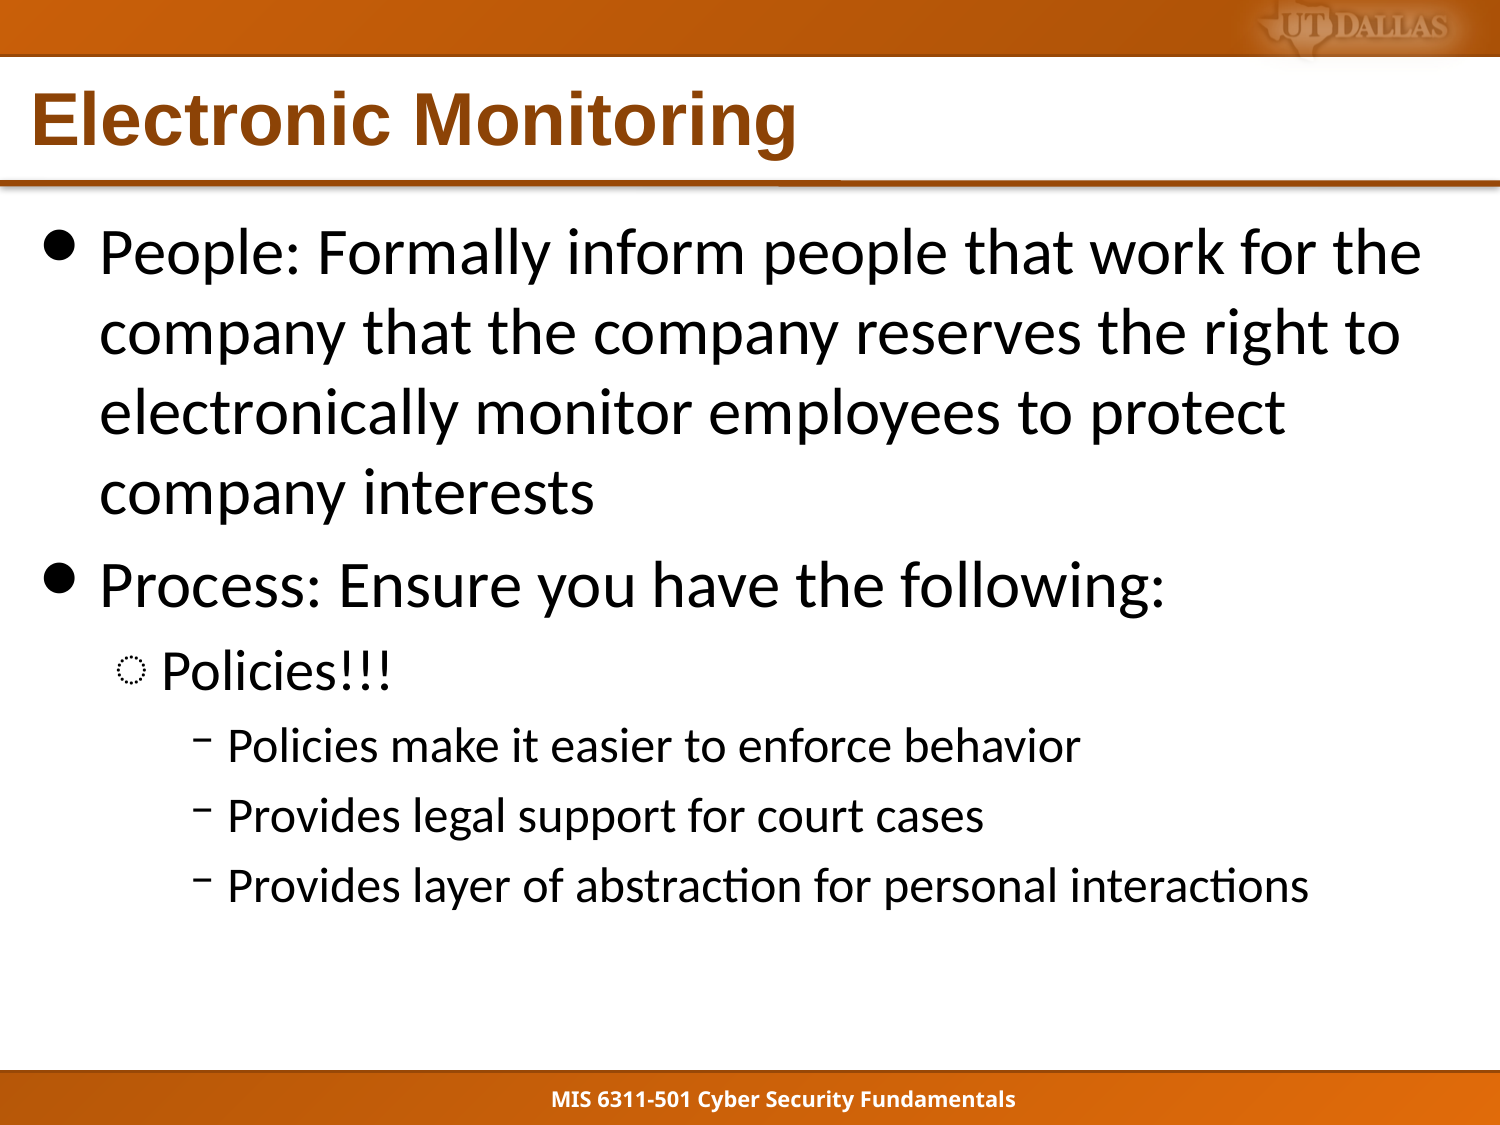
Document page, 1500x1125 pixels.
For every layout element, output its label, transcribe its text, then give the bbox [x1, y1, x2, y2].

list People: Formally inform people that work for the company that the company reserves the right to electronically monitor employees to protect company interests Process: Ensure you have the following: Policies!!! Policies make it easier to enforce behavior Provides legal support for court cases Provides layer of abstraction for personal interactions [24, 199, 1500, 1077]
title Electronic Monitoring [0, 64, 1500, 178]
picture [1218, 0, 1500, 64]
